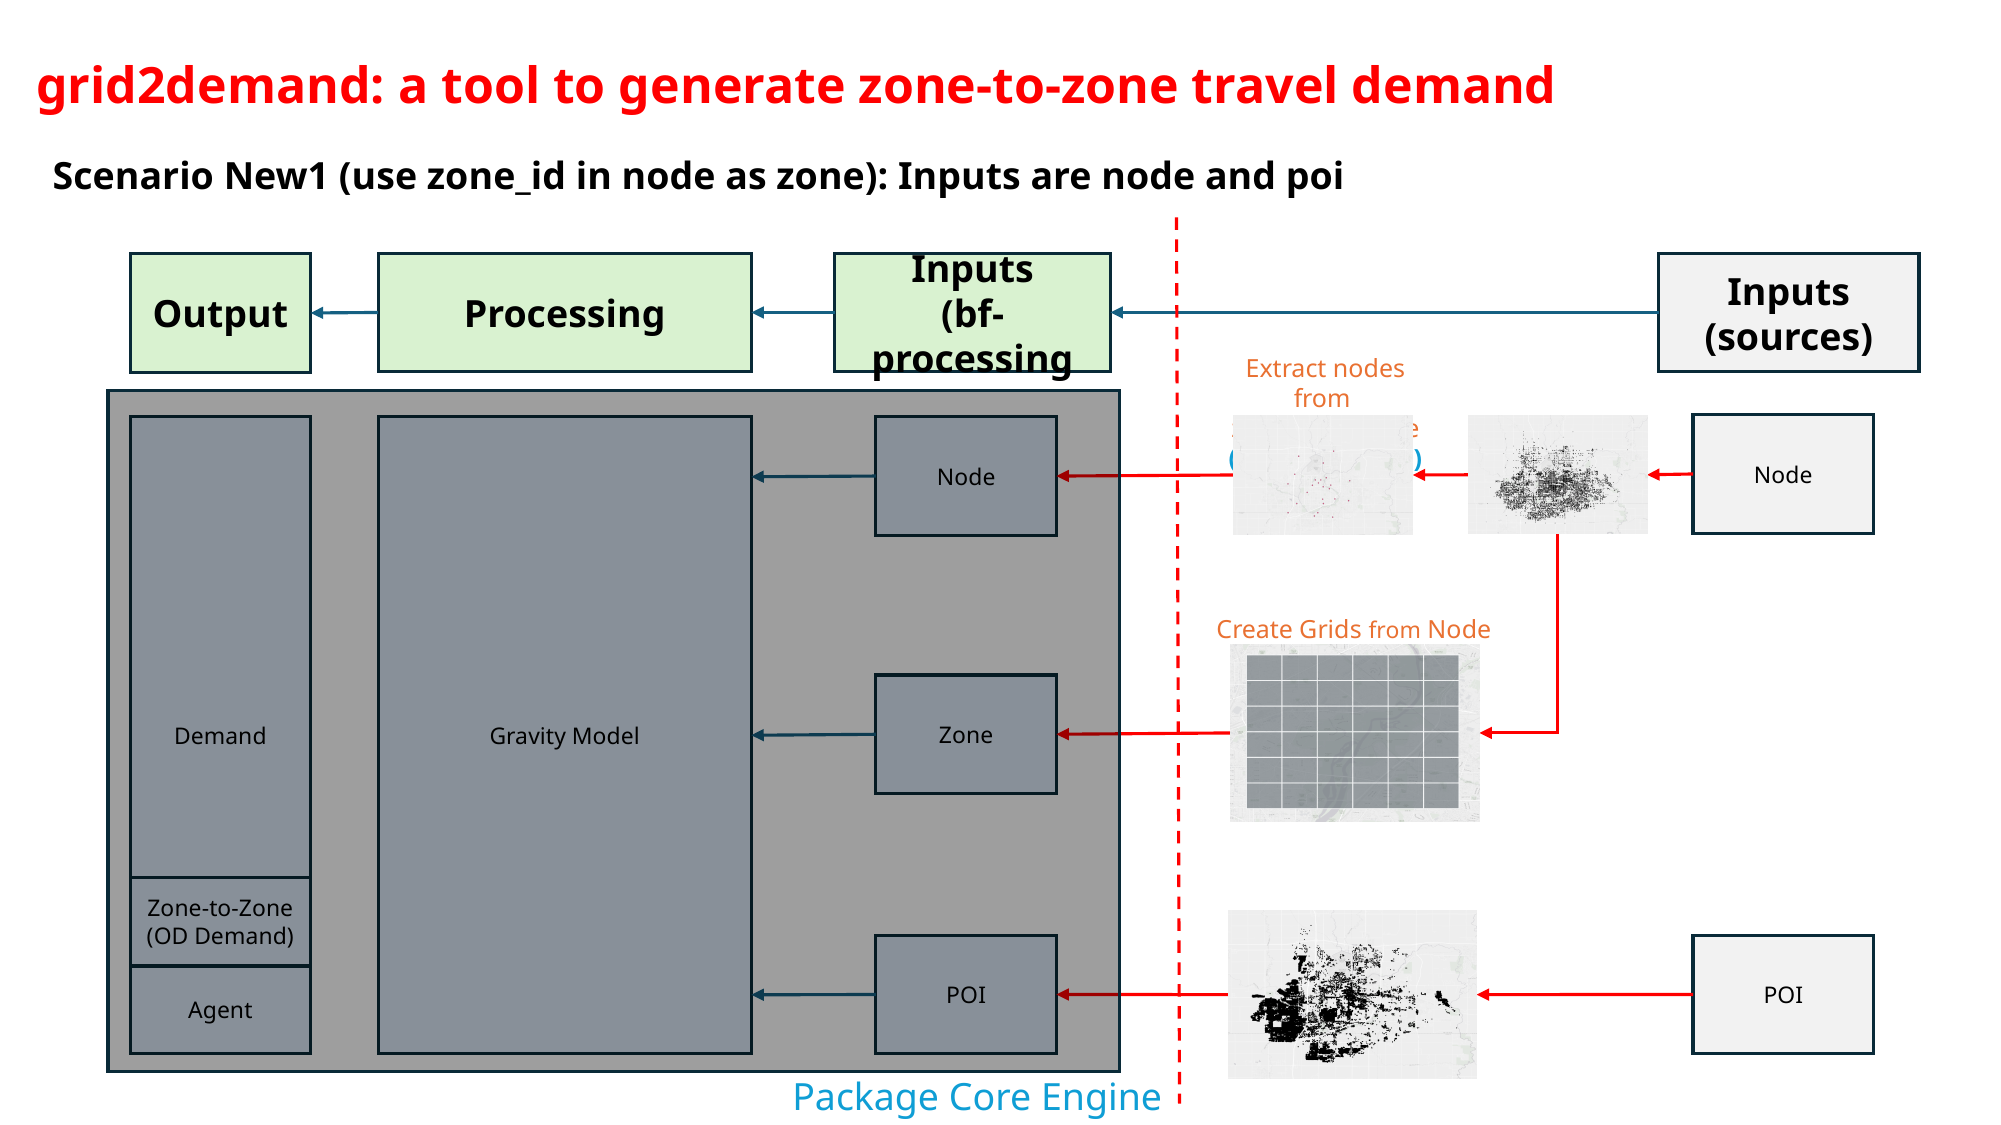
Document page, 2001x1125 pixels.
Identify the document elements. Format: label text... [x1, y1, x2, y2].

picture [1230, 644, 1480, 822]
text_box Inputs (sources) [1657, 252, 1921, 373]
text_box [106, 389, 1121, 1073]
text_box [1176, 477, 1181, 732]
picture [1227, 910, 1478, 1080]
text_box grid2demand: a tool to generate zone-to-zone travel demand [21, 46, 1572, 121]
picture [1233, 415, 1414, 535]
text_box Processing [377, 252, 753, 373]
text_box Node [1691, 413, 1875, 535]
text_box Create Grids from Node [1201, 605, 1418, 651]
text_box Inputs (bf-processing [833, 252, 1112, 373]
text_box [1176, 216, 1181, 474]
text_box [1176, 996, 1181, 1105]
text_box Scenario New1 (use zone_id in node as zone): Inputs are node and poi [37, 144, 1361, 205]
text_box Extract nodes from zone_id in Node (Activity nodes) [1202, 345, 1449, 473]
text_box Package Core Engine [777, 1065, 1178, 1125]
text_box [1176, 735, 1181, 993]
picture [1467, 415, 1648, 535]
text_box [1418, 593, 1619, 674]
text_box POI [1691, 934, 1875, 1055]
text_box Output [129, 252, 312, 374]
